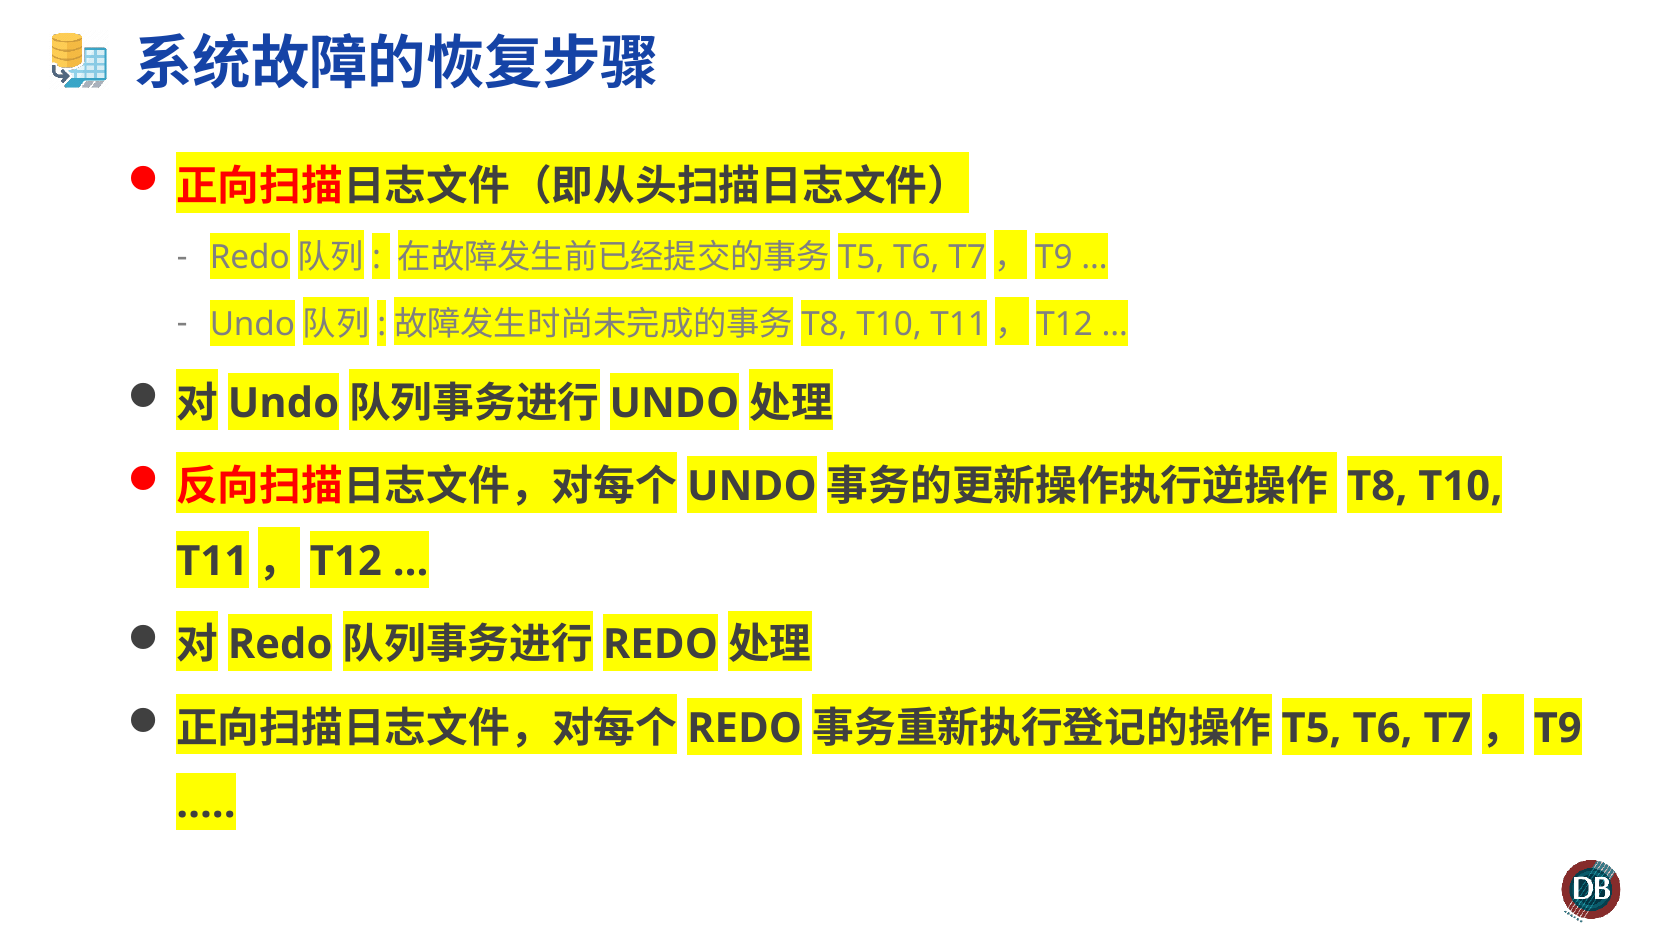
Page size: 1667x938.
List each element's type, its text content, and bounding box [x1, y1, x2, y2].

picture [49, 30, 109, 90]
title 系统故障的恢复步骤 [118, 17, 1590, 103]
picture [1557, 858, 1623, 924]
list 正向扫描日志文件（即从头扫描日志文件） Redo队列: 在故障发生前已经提交的事务T5, T6, T7，T9 … Undo队列:故障发生时尚未完成的事务T8, T10, T11，T12 … 对Undo队列事务进行UNDO处理 反向扫描日志文件，对每个UNDO事务的更新操作执行逆操作 T8, T10, T11，T12 … 对Redo队列事务进行REDO处理 正向扫描日志文件，对每个REDO事务重新执行登记的操作T5, T6, T7，T9 ….. [112, 126, 1637, 834]
